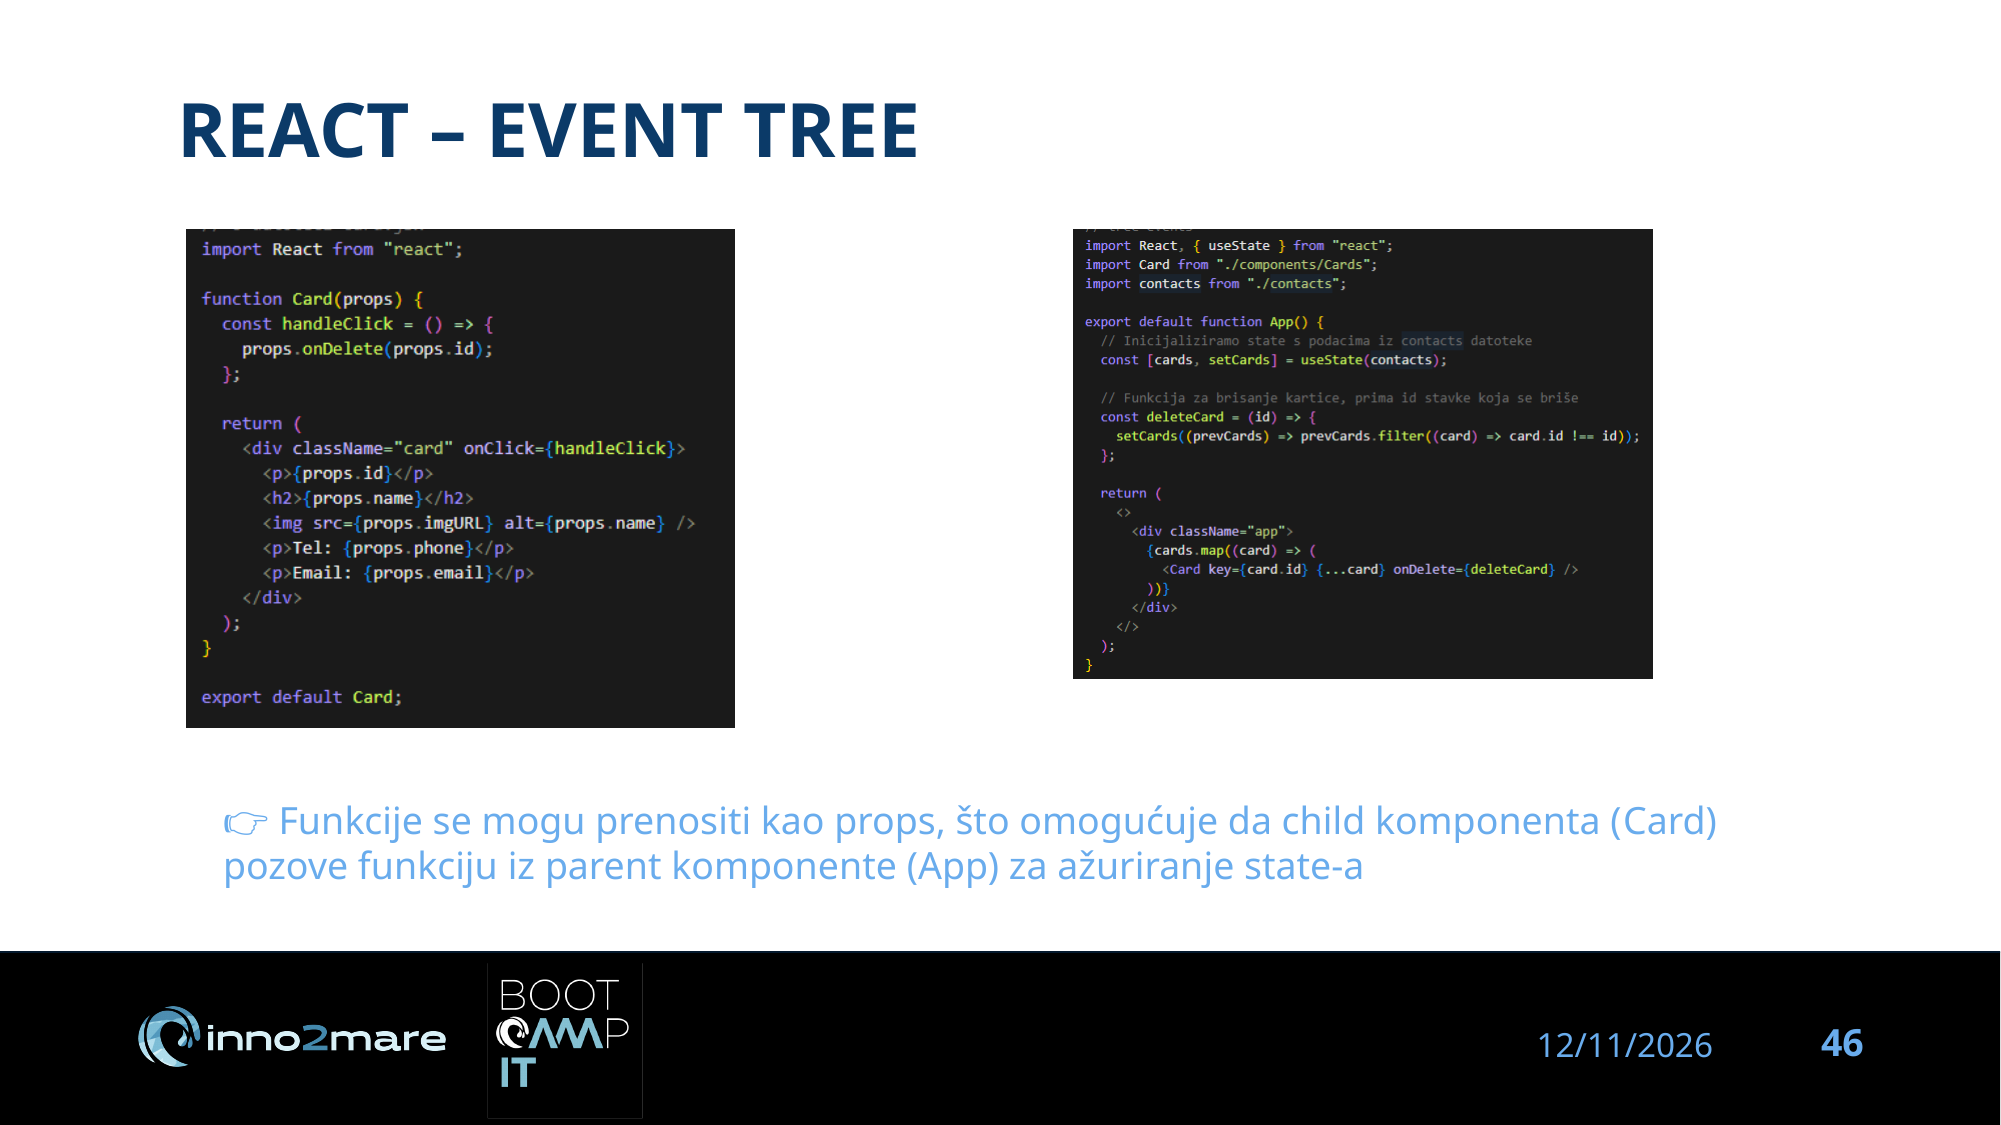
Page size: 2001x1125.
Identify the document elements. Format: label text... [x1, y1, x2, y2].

text_box 👉 Funkcije se mogu prenositi kao props, što omogućuje da child komponenta (Card) pozove funkciju iz parent komponente (App) za ažuriranje state-a [208, 789, 1792, 894]
text_box REACT – EVENT TREE [162, 62, 1888, 203]
picture [138, 957, 690, 1124]
picture [186, 229, 735, 728]
picture [1073, 229, 1653, 679]
